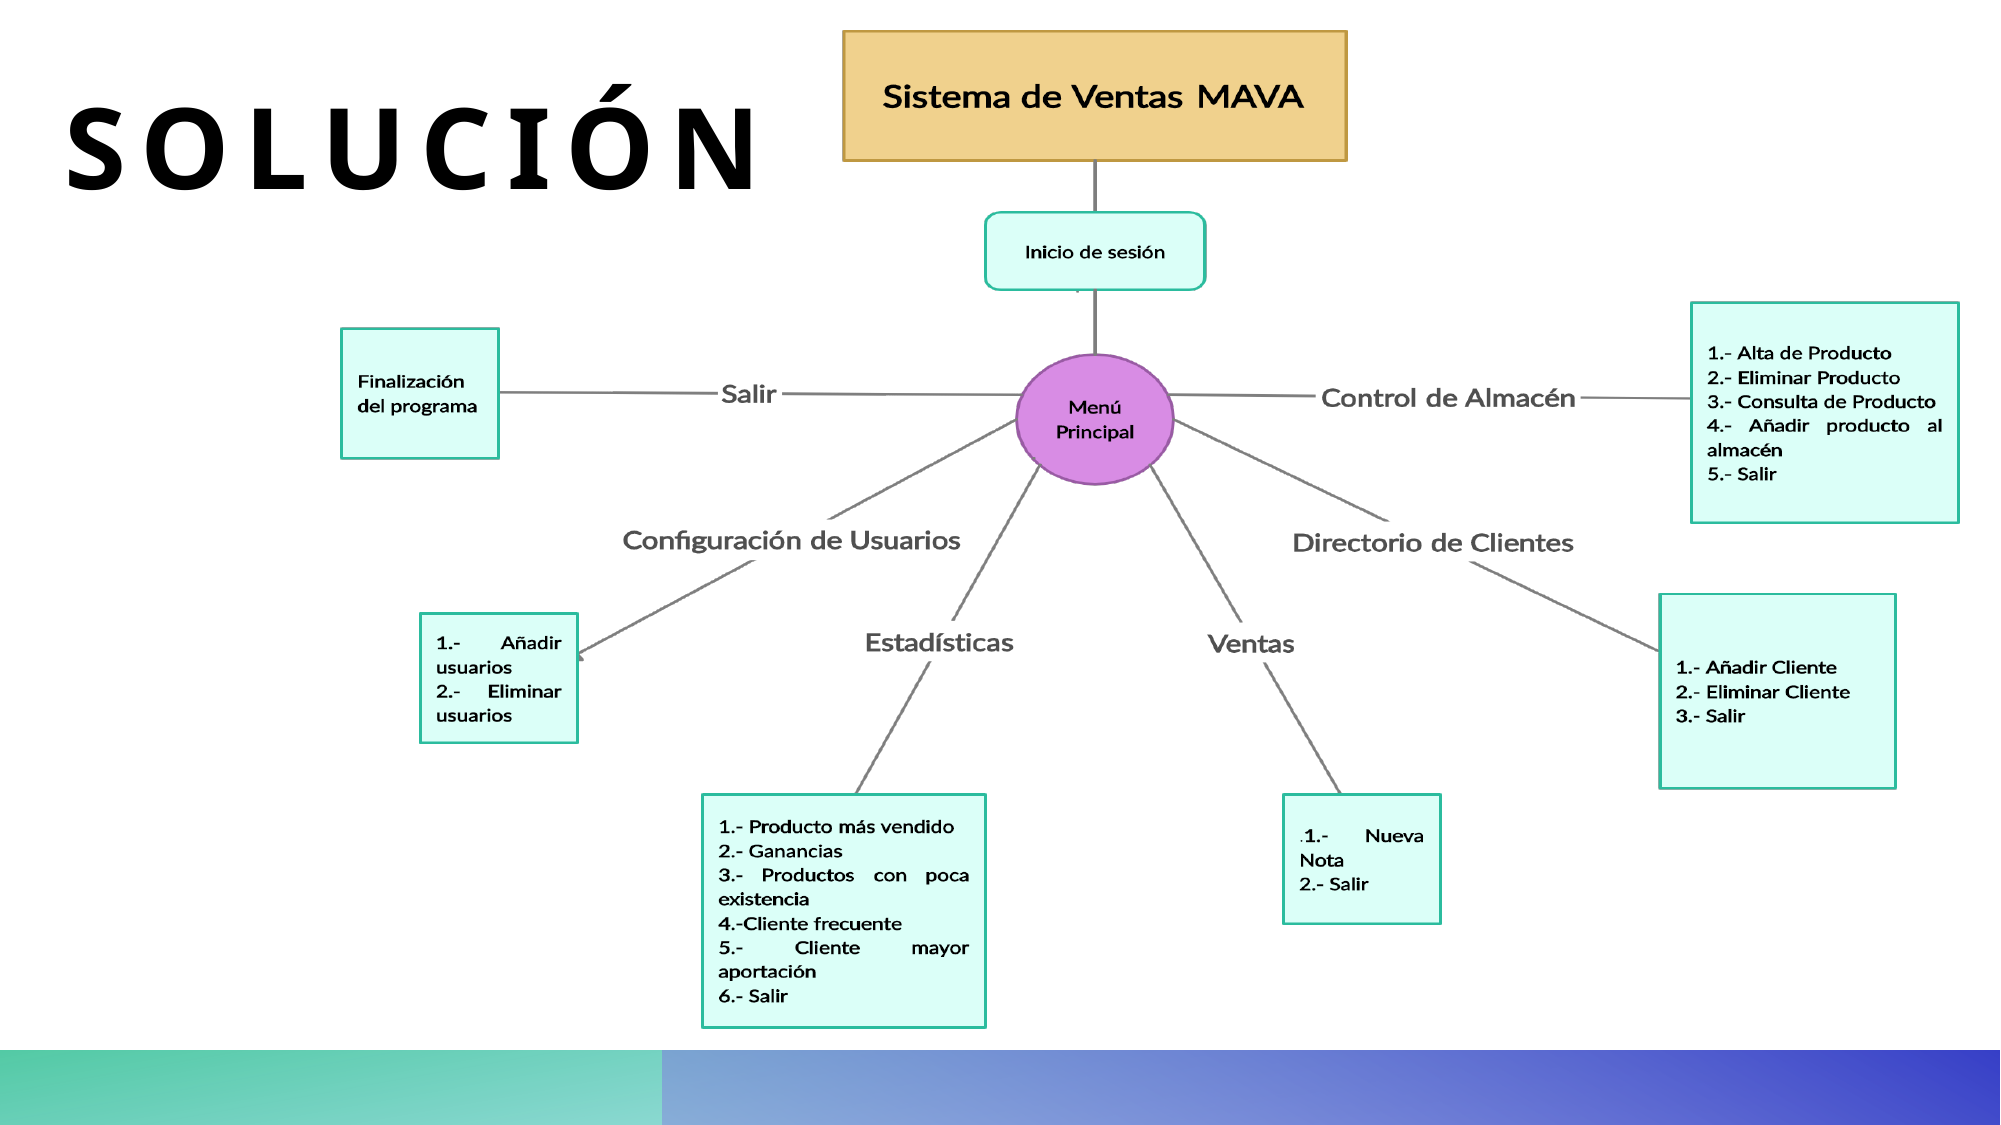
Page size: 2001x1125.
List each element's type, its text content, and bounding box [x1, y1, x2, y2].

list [310, 5, 1990, 1053]
title Solución [64, 33, 310, 212]
